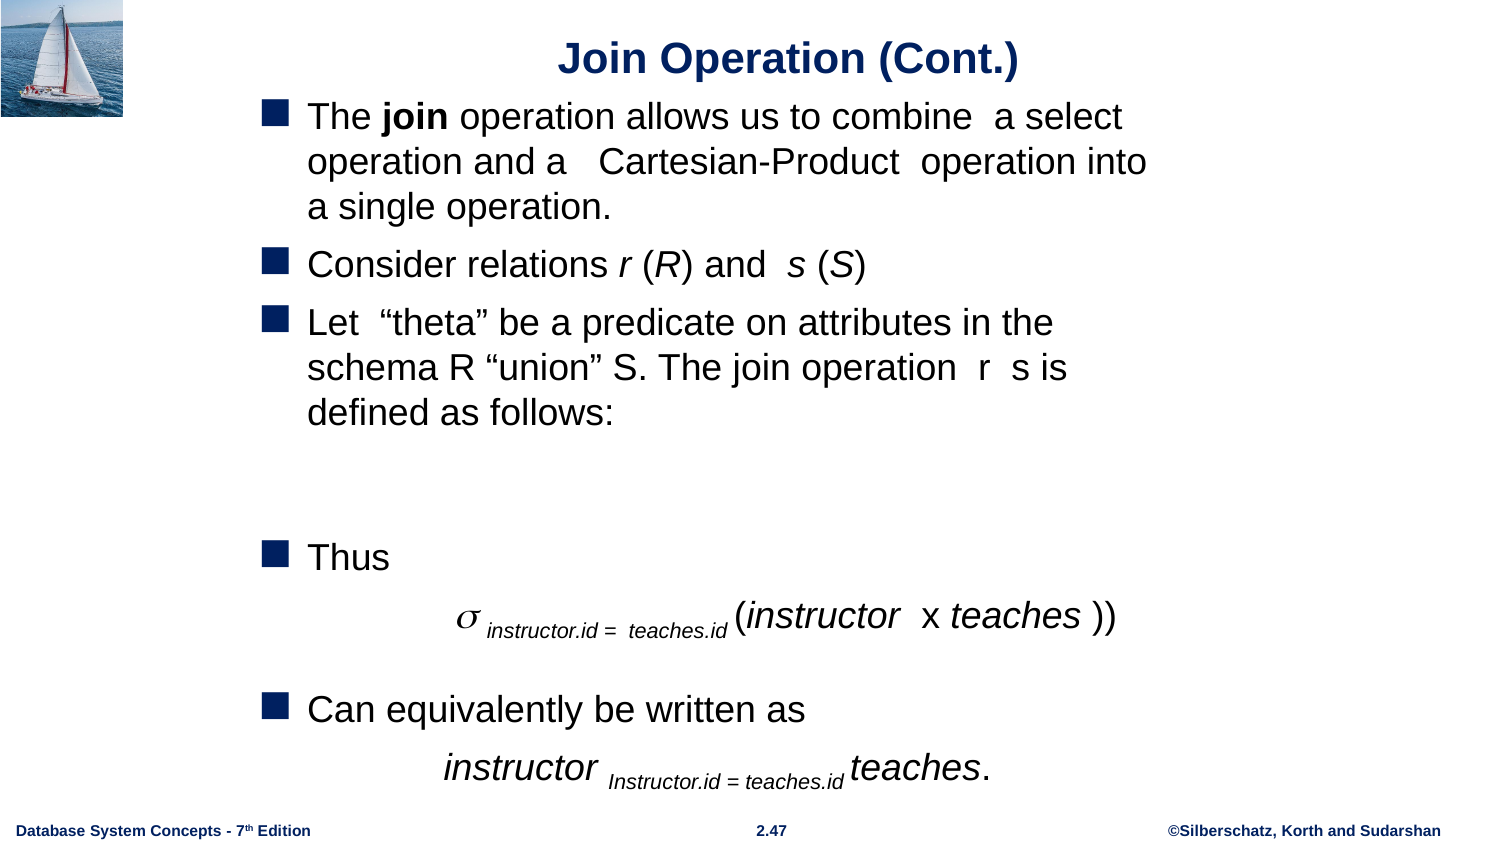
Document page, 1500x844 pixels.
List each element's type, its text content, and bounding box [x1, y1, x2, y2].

title Join Operation (Cont.) [125, 14, 1452, 90]
picture [0, 0, 123, 117]
